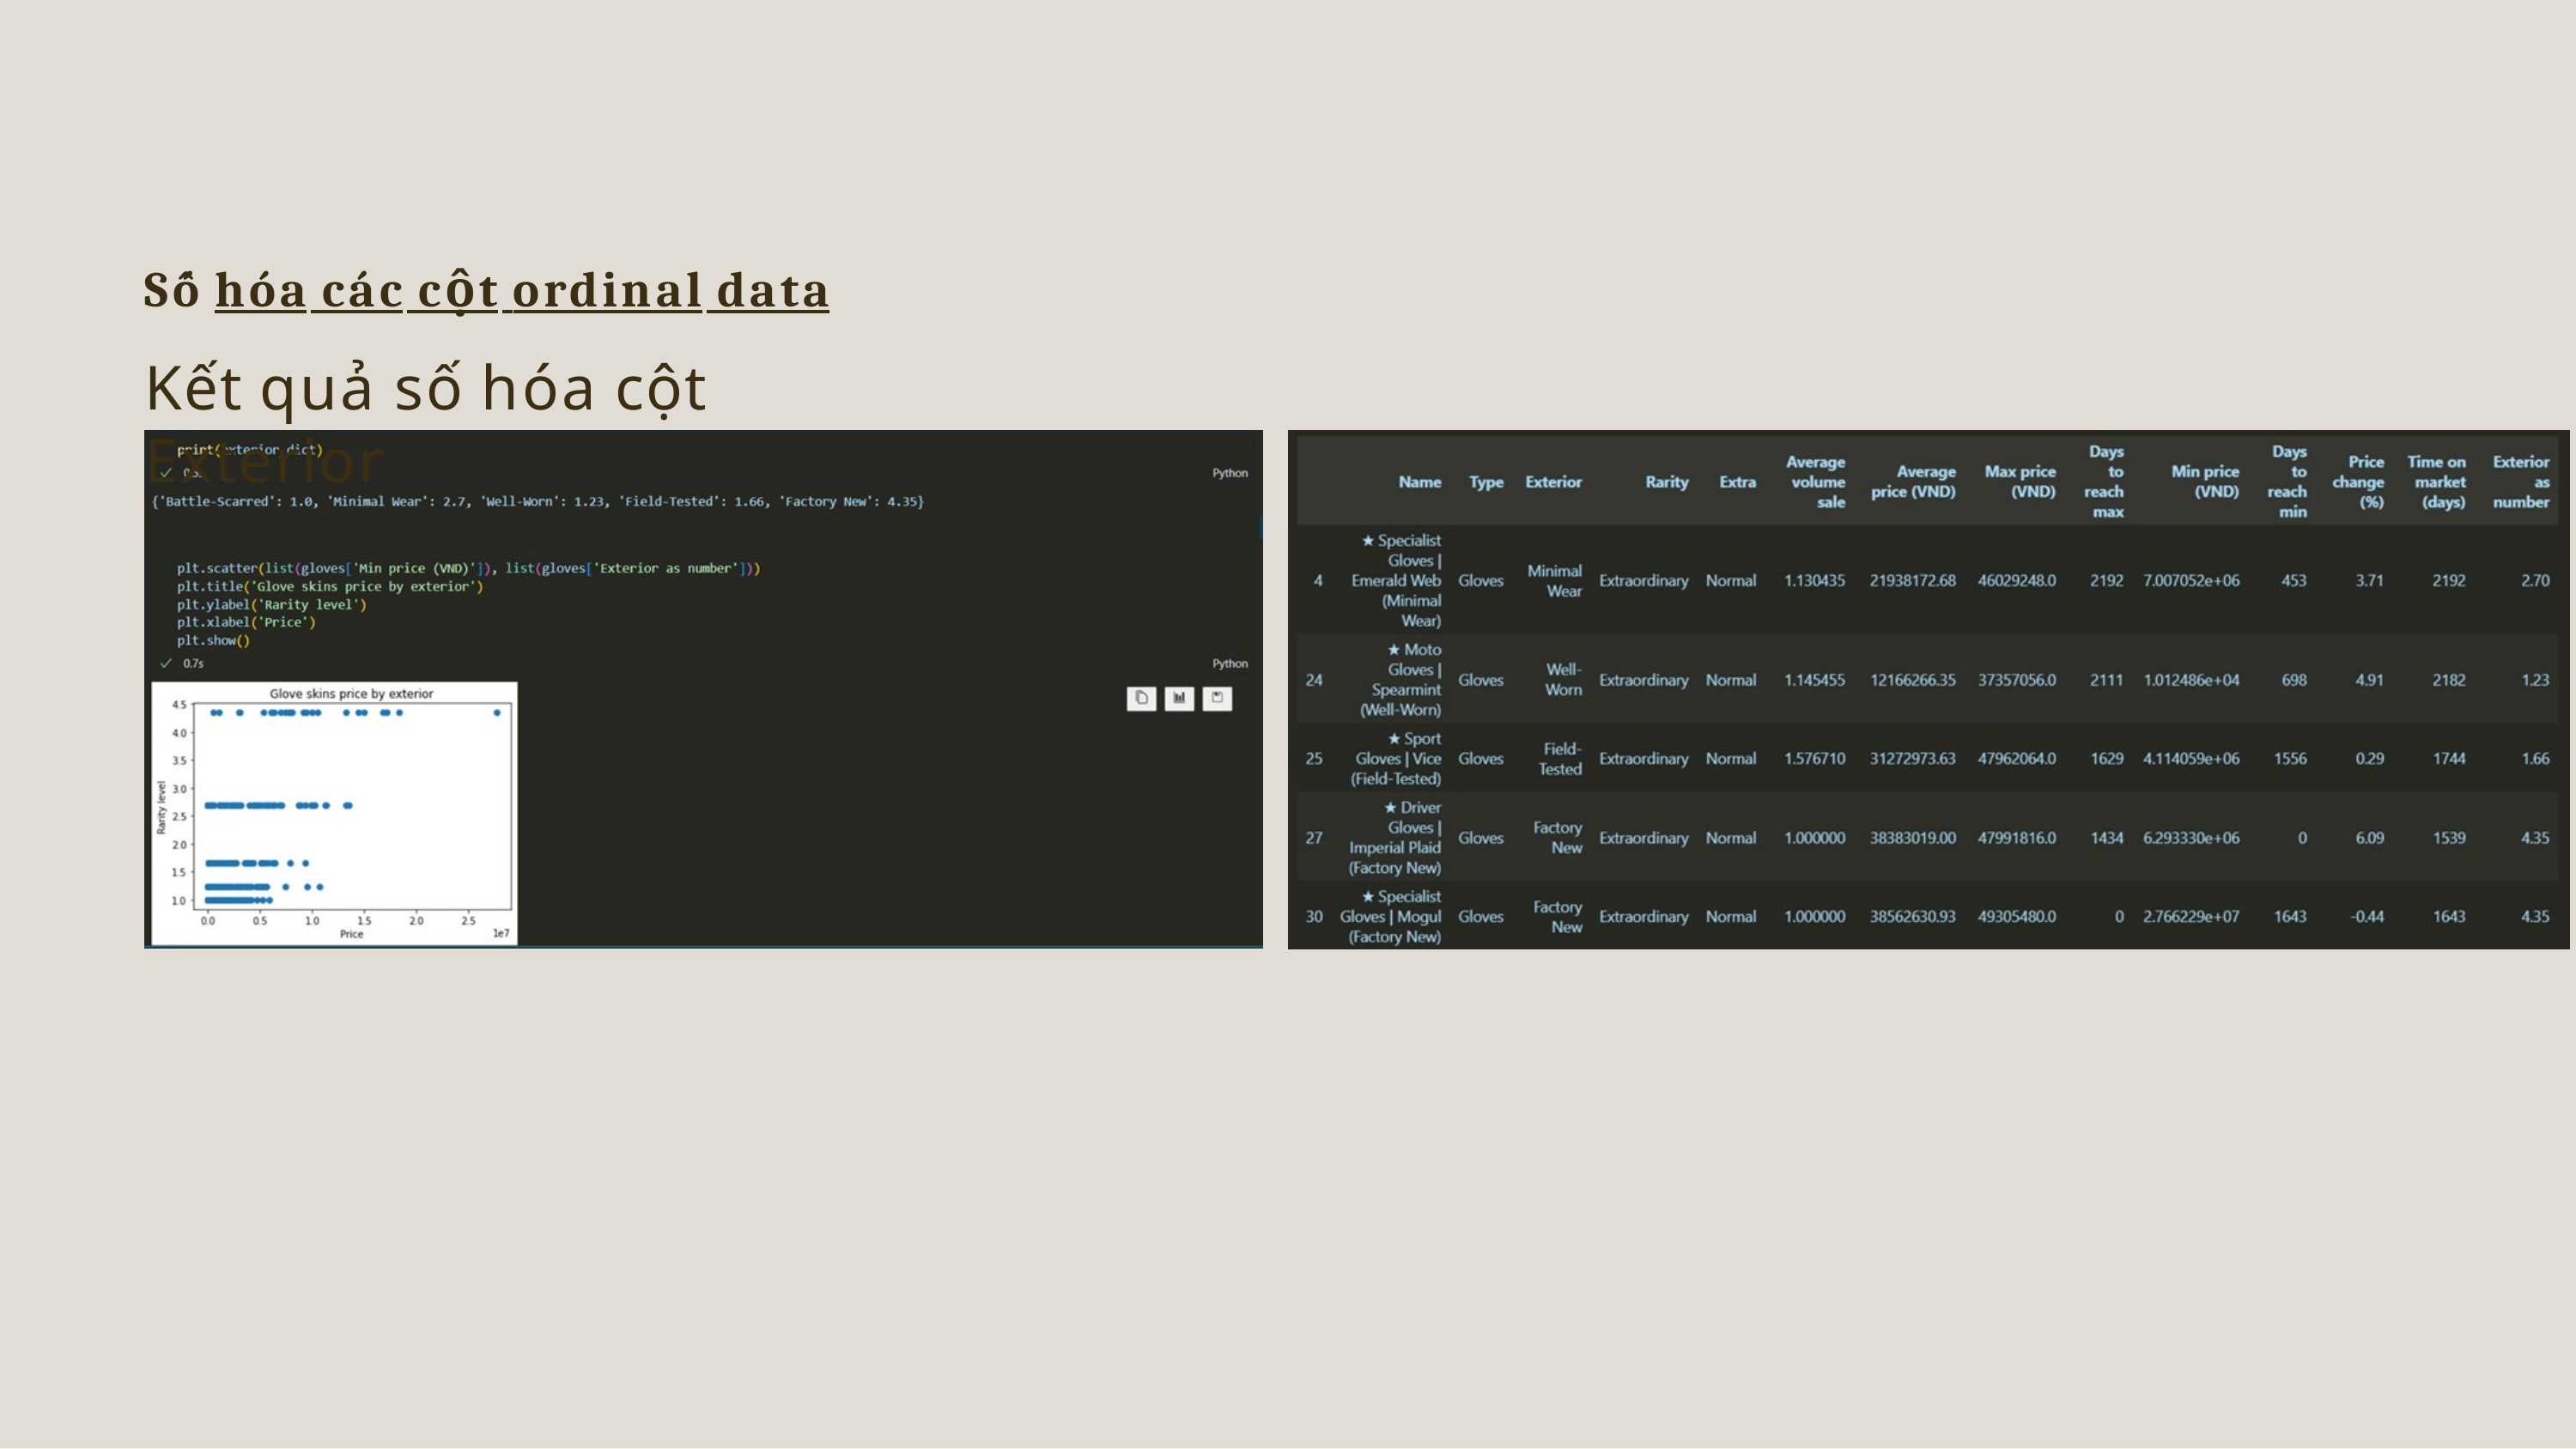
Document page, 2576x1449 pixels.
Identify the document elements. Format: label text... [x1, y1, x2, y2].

picture [144, 430, 1263, 949]
title Số hóa các cột ordinal data [123, 253, 2453, 499]
picture [1287, 429, 2570, 950]
text_box Kết quả số hóa cột Exterior [143, 347, 916, 431]
